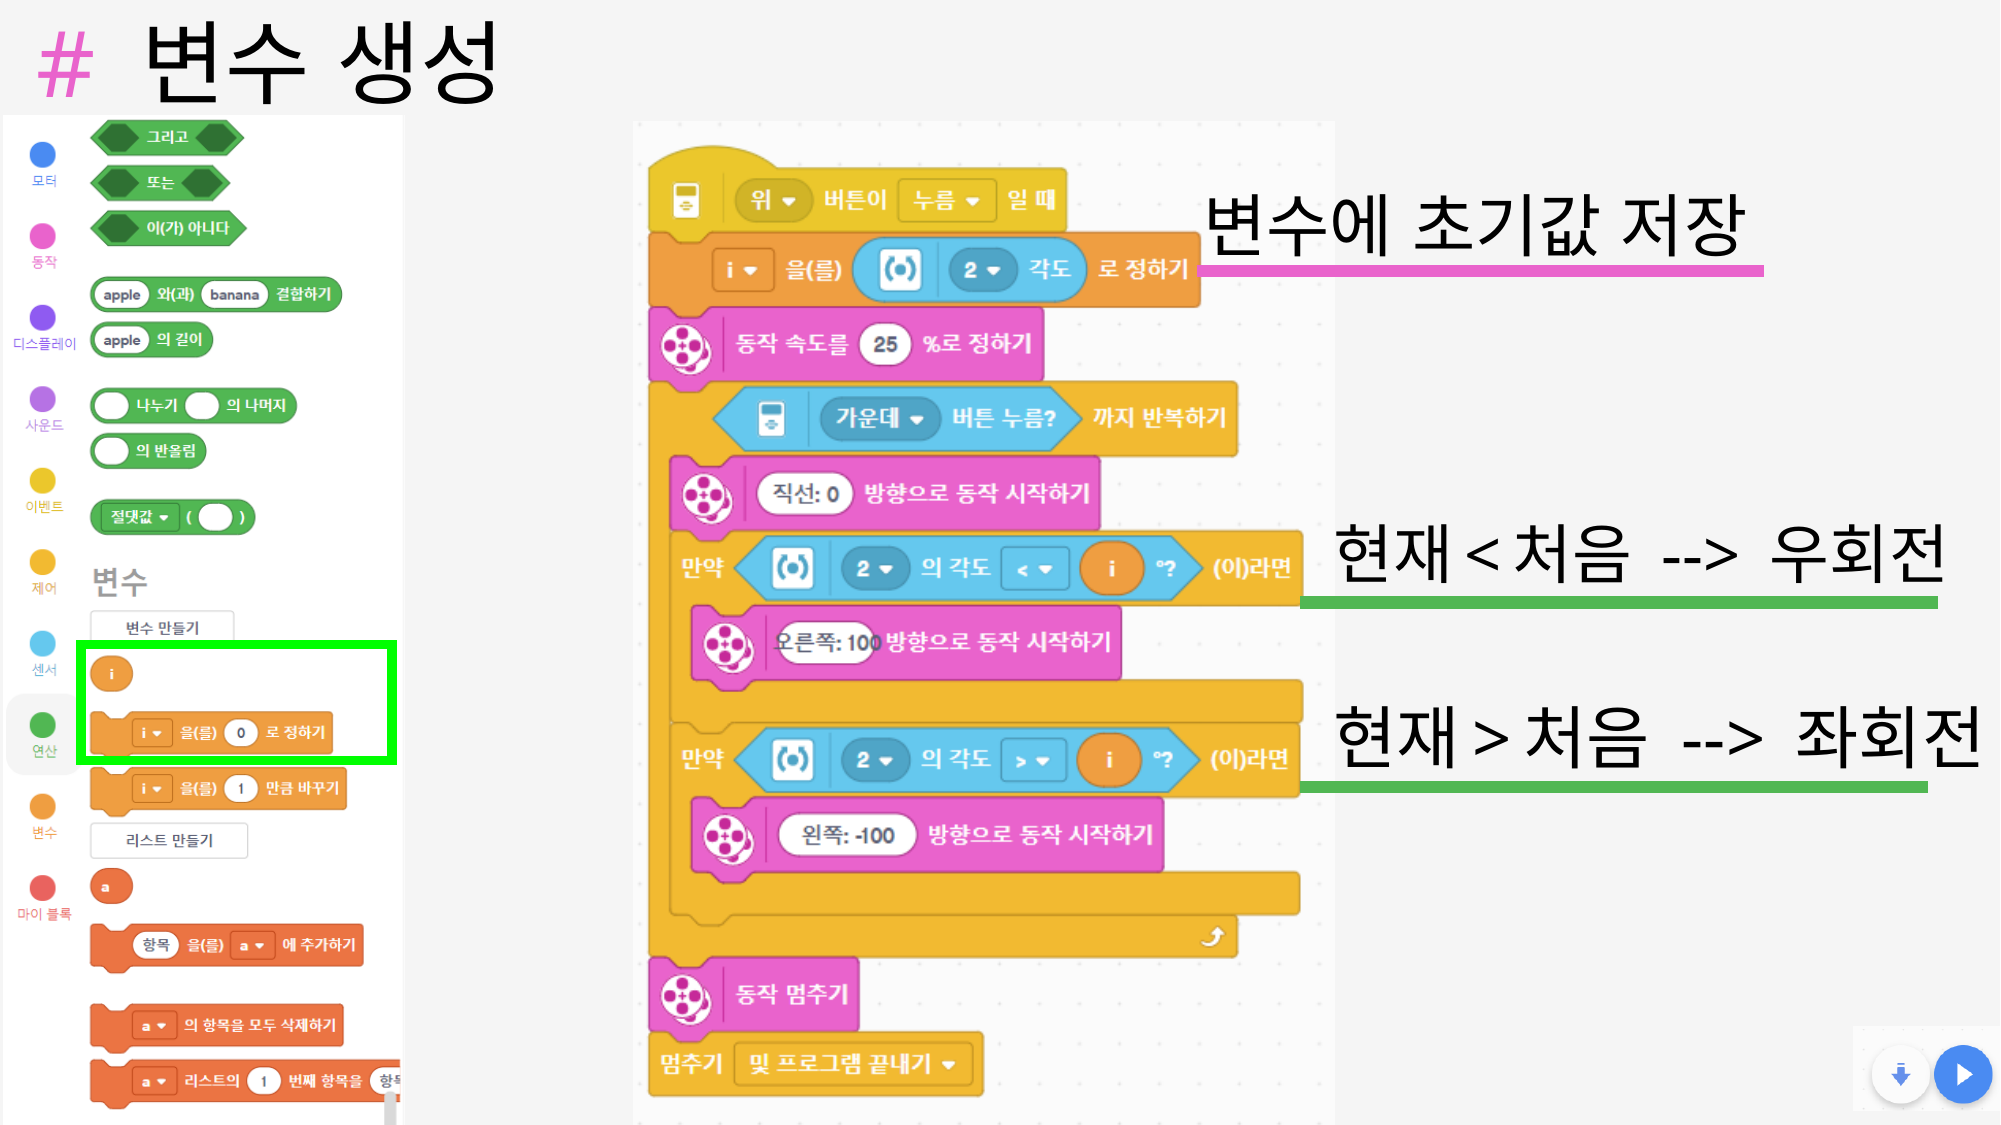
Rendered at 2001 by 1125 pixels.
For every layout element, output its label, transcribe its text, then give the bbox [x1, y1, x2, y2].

text_box 현재>처음 --> 좌회전 [1335, 677, 2000, 805]
text_box 변수에 초기값 저장 [1335, 165, 1813, 294]
picture [2, 115, 406, 1125]
text_box 현재<처음 --> 우회전 [1335, 493, 1983, 621]
title # 변수 생성 [21, 0, 2000, 177]
picture [633, 121, 1335, 1125]
picture [1852, 1026, 2000, 1111]
